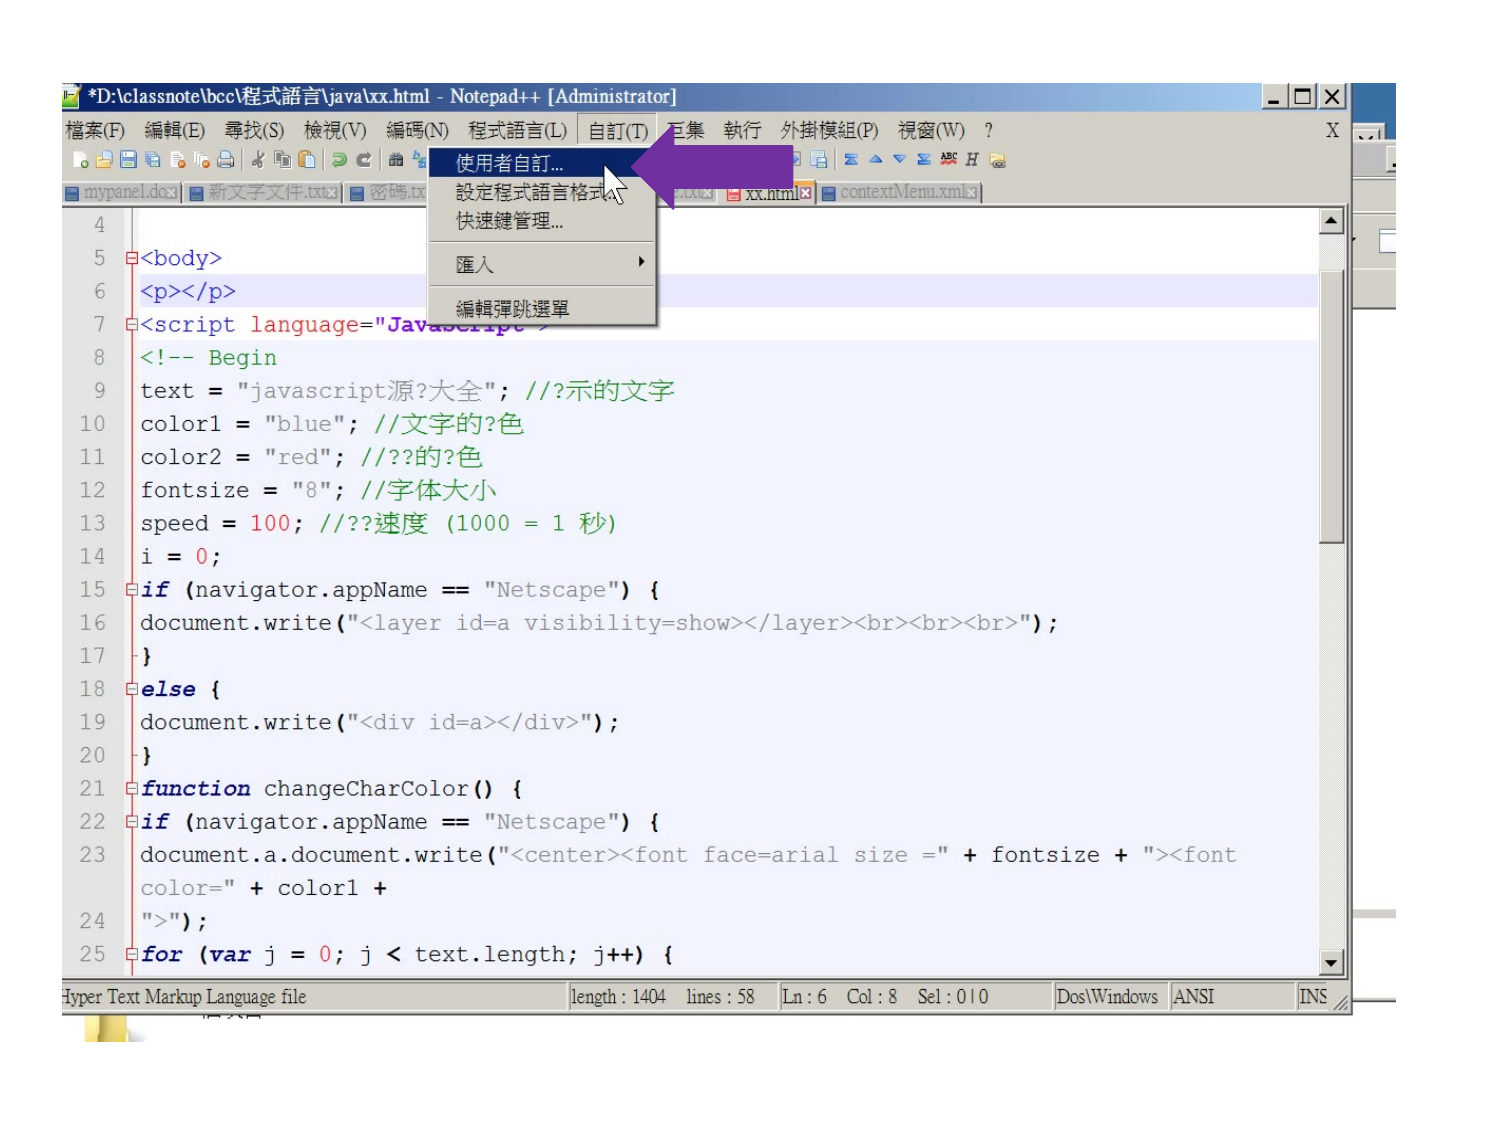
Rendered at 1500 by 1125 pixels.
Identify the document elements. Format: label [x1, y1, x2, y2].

picture [62, 83, 1396, 1042]
